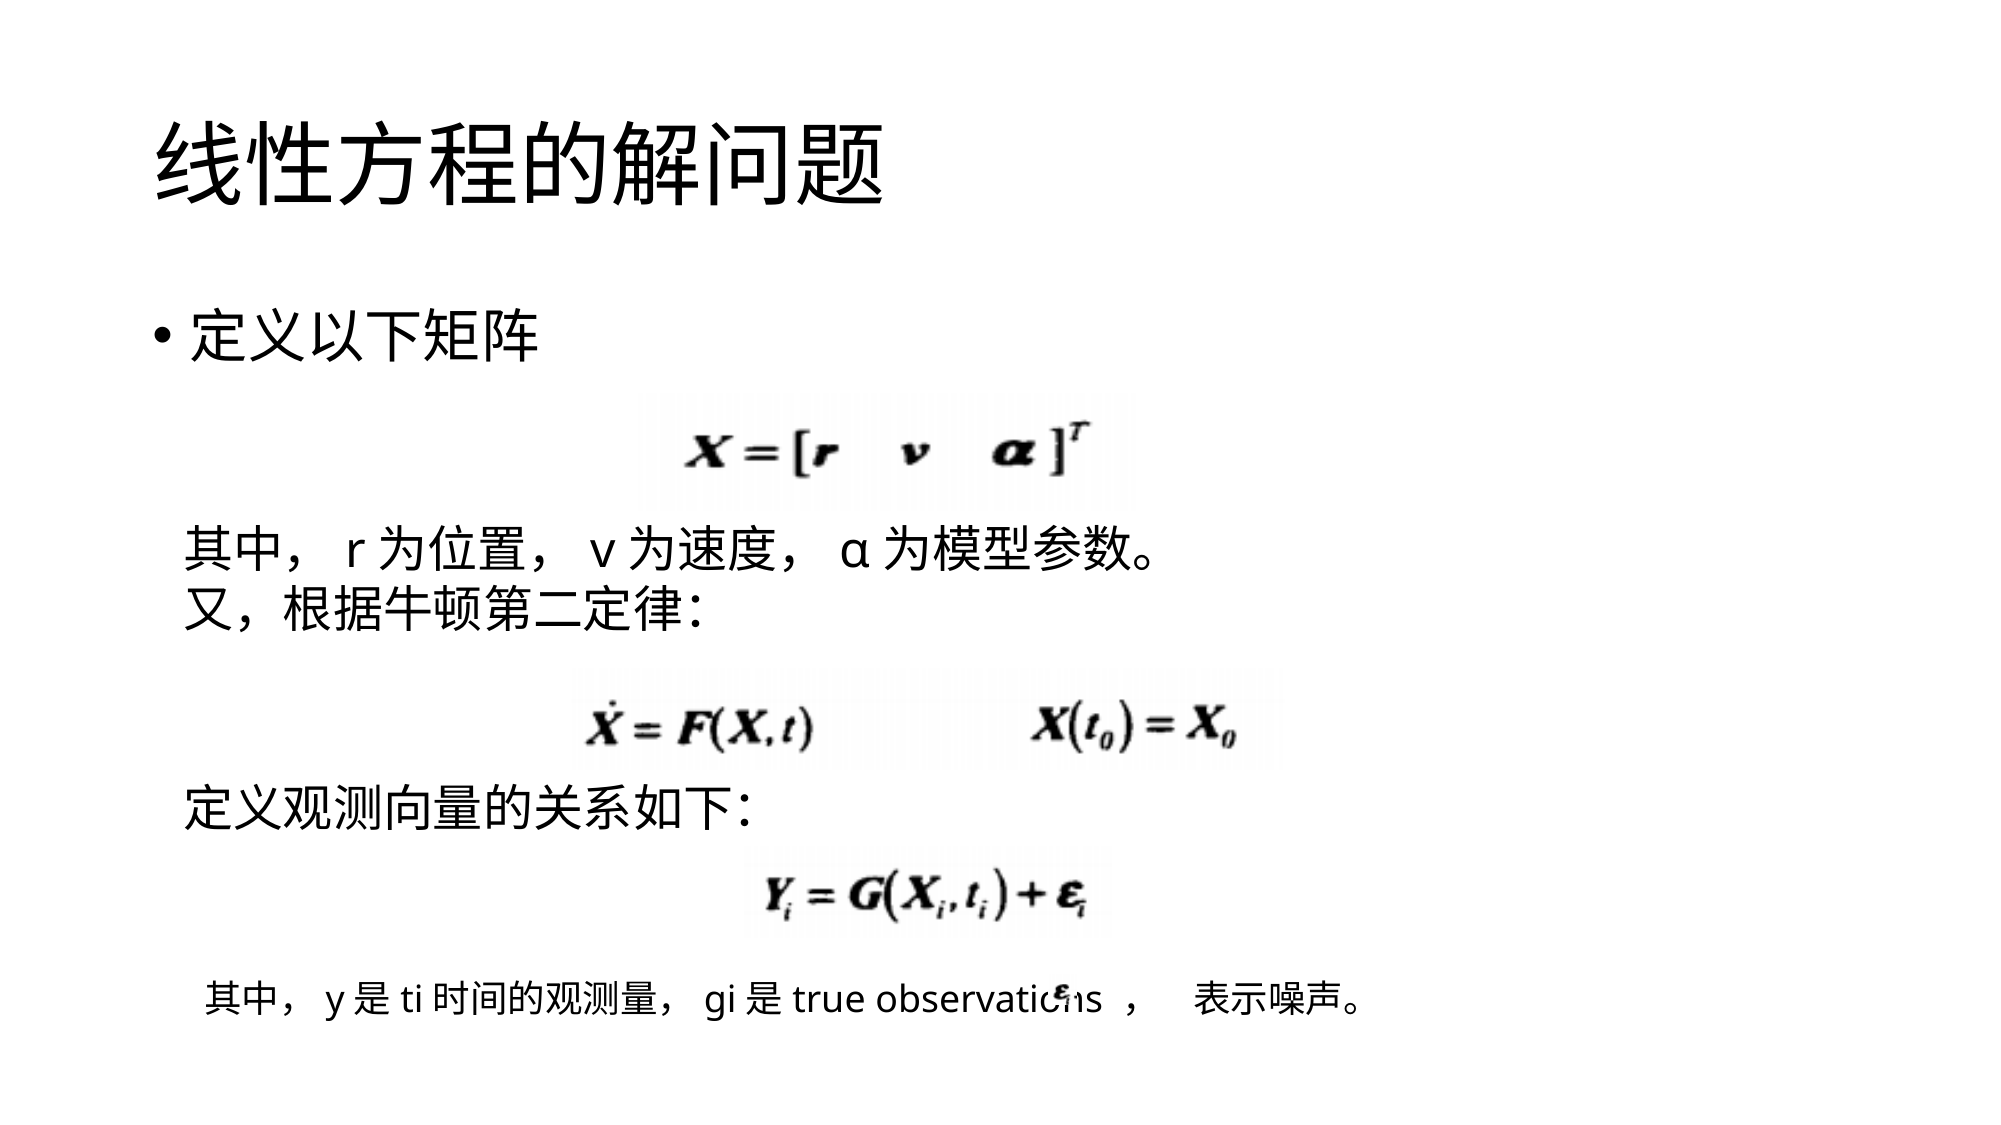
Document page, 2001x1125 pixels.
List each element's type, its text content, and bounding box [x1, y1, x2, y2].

text_box 定义观测向量的关系如下： [168, 769, 1308, 845]
picture [744, 846, 1112, 938]
picture [1048, 974, 1077, 1005]
list 定义以下矩阵 [137, 299, 1863, 1014]
text_box 其中，y是ti时间的观测量，gi是true observations ， 表示噪声。 [189, 967, 1519, 1028]
picture [637, 393, 1136, 511]
picture [571, 668, 1285, 770]
title 线性方程的解问题 [137, 59, 1863, 278]
text_box 其中，r为位置，v为速度，α为模型参数。 又，根据牛顿第二定律： [168, 510, 1271, 646]
